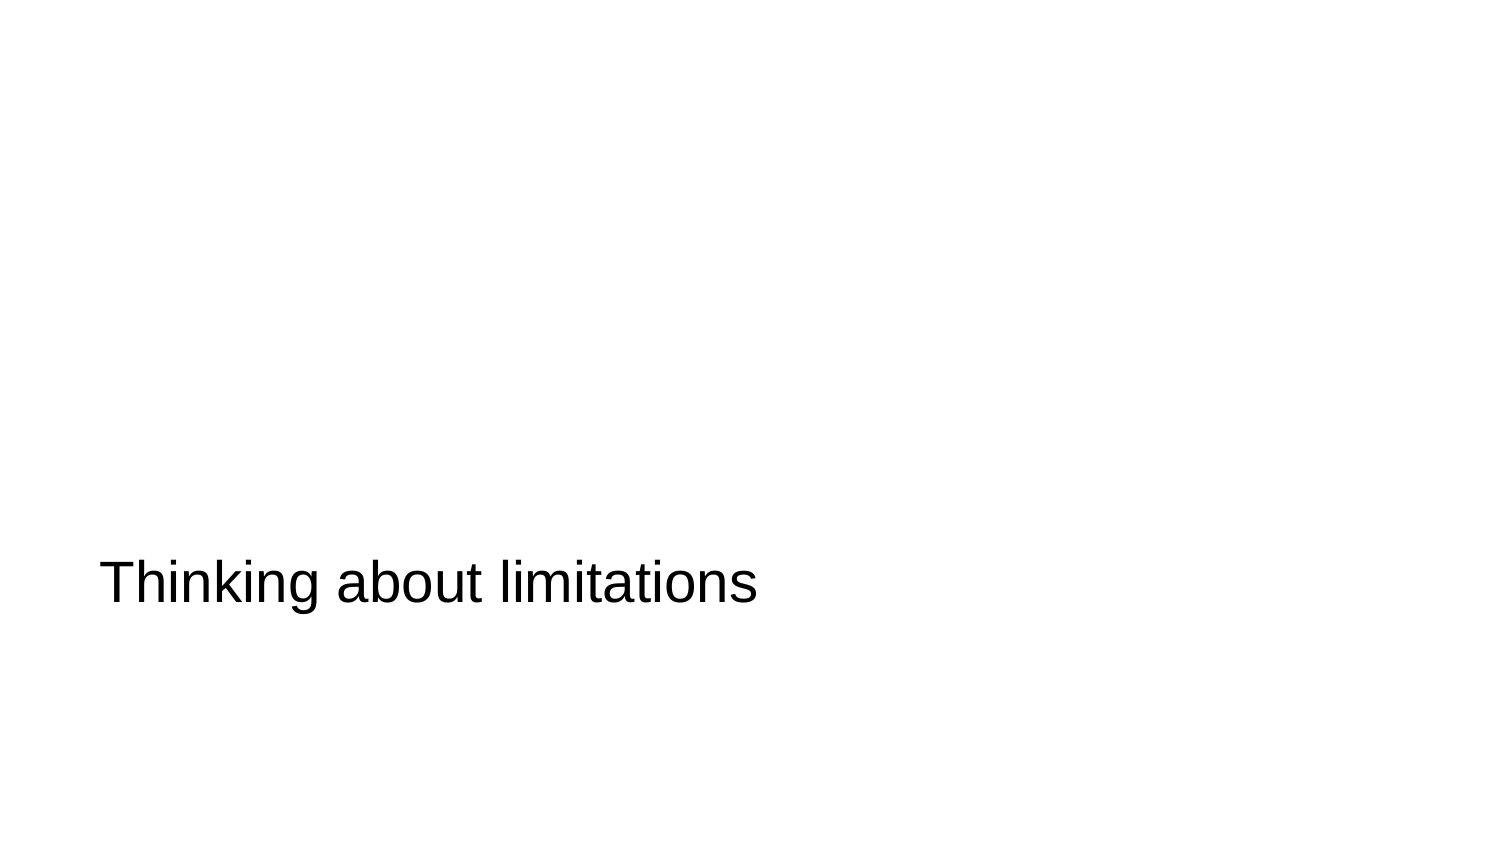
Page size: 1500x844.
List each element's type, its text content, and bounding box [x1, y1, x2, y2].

title Thinking about limitations [85, 528, 894, 623]
